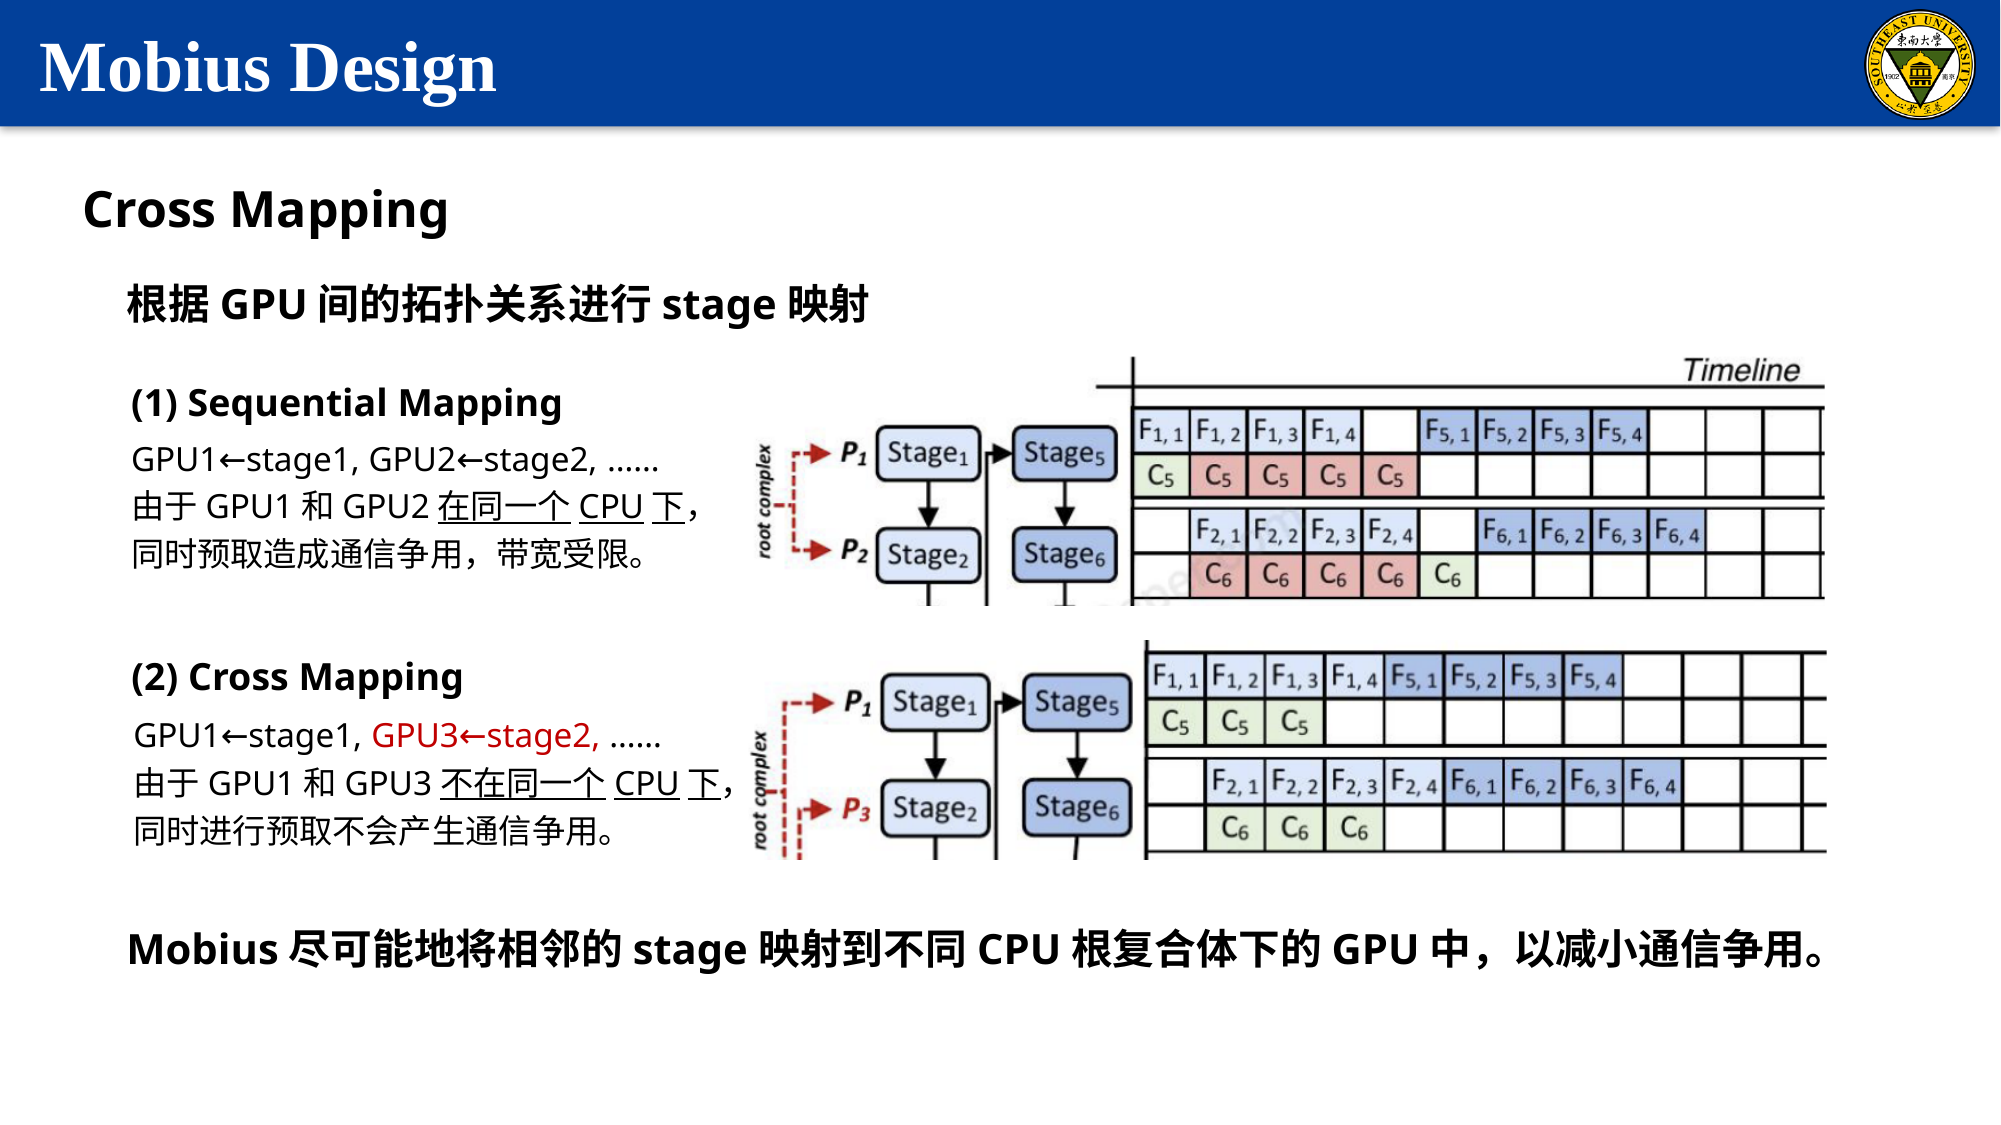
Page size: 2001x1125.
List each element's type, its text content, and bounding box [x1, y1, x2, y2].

picture [748, 343, 1825, 606]
text_box 根据GPU间的拓扑关系进行stage映射 [111, 245, 1612, 357]
text_box GPU1←stage1, GPU2←stage2, …… 由于GPU1和GPU2在同一个CPU下，同时预取造成通信争用，带宽受限。 [116, 422, 744, 591]
title Mobius Design [24, 22, 846, 115]
text_box Mobius尽可能地将相邻的stage映射到不同CPU根复合体下的GPU中，以减小通信争用。 [111, 890, 1825, 1002]
text_box (1) Sequential Mapping [116, 357, 650, 437]
text_box GPU1←stage1, GPU3←stage2, …… 由于GPU1和GPU3不在同一个CPU下，同时进行预取不会产生通信争用。 [118, 698, 747, 867]
text_box Cross Mapping [67, 139, 571, 245]
picture [748, 640, 1827, 860]
picture [1864, 9, 1976, 120]
text_box (2) Cross Mapping [116, 622, 525, 710]
